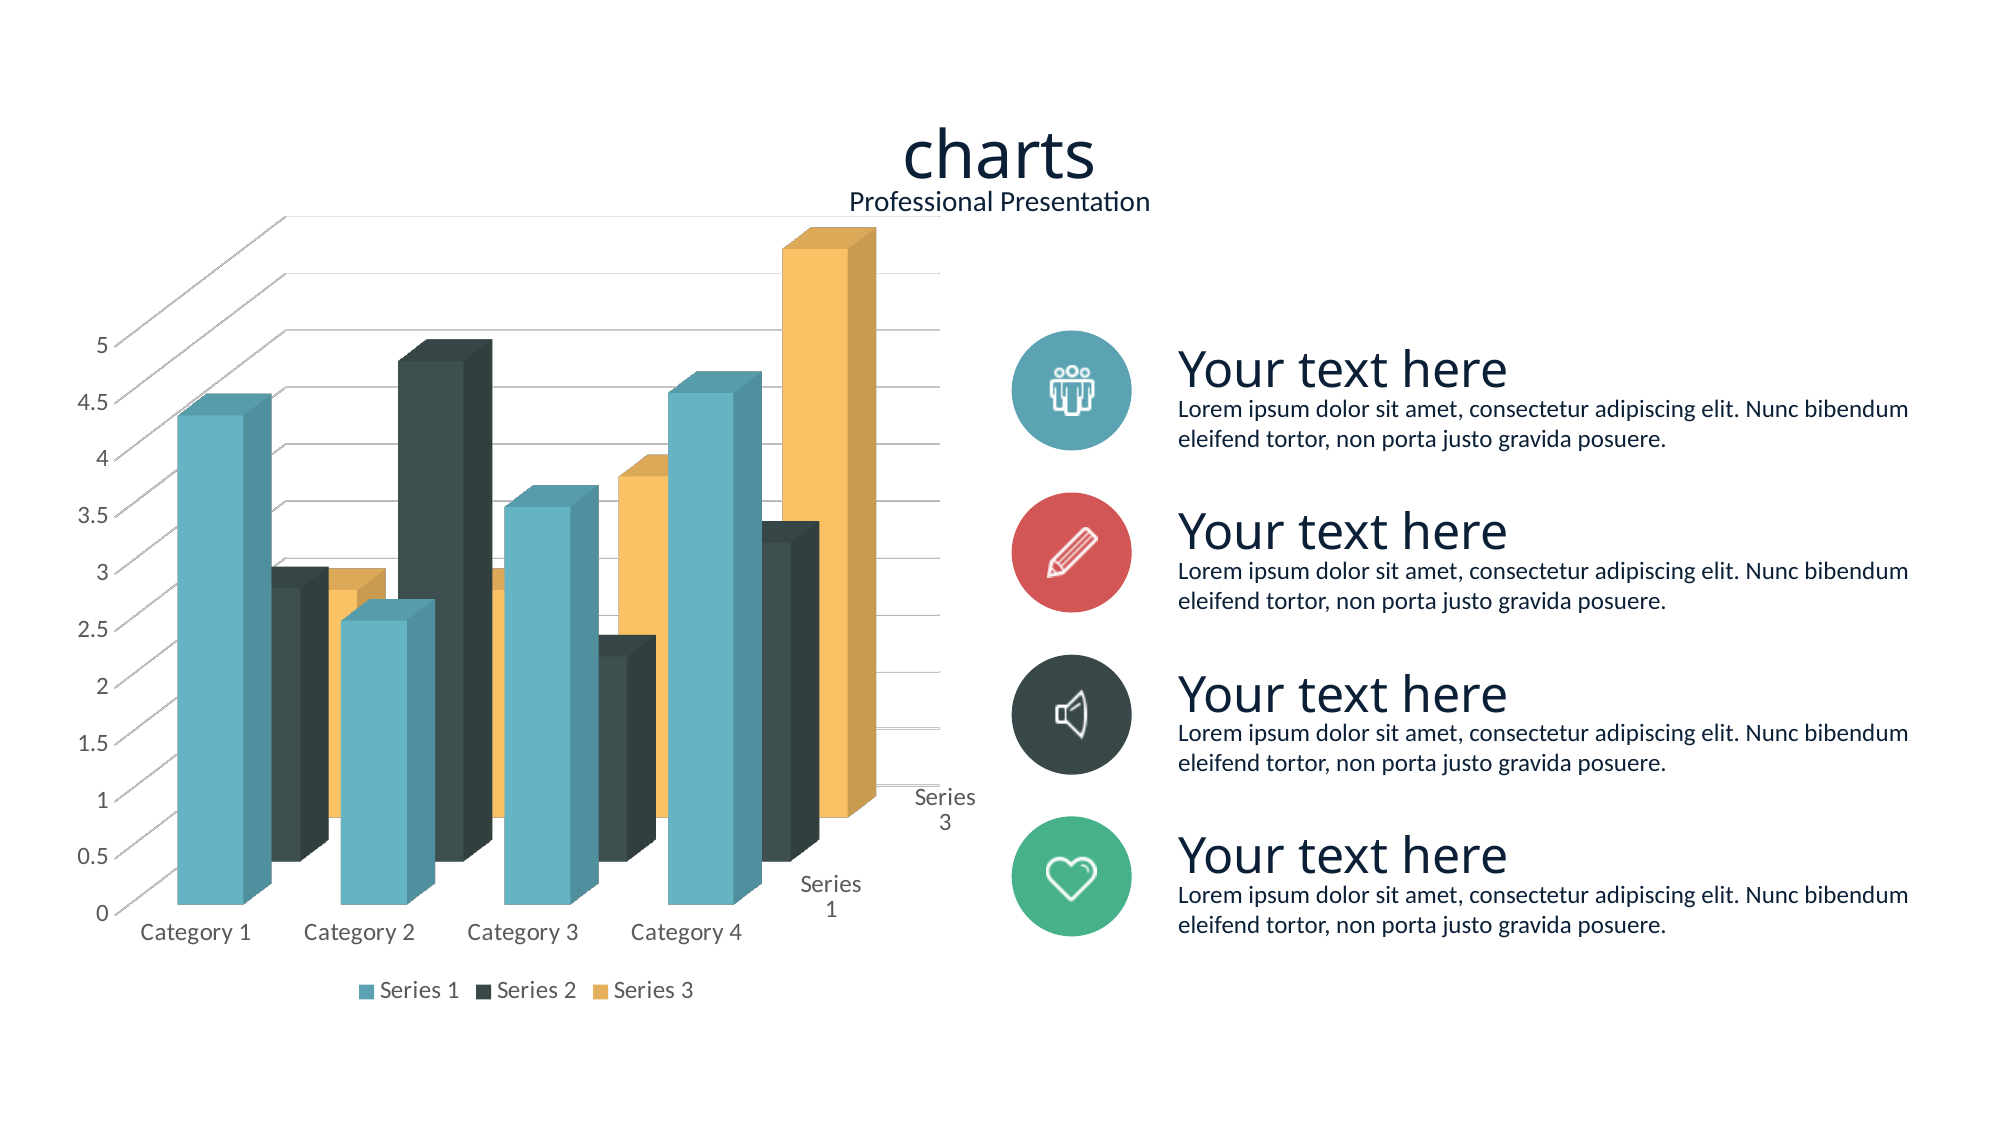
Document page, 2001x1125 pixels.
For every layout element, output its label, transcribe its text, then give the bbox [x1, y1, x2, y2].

text_box Lorem ipsum dolor sit amet, consectetur adipiscing elit. Nunc bibendum eleifend tortor, non porta justo gravida posuere. [1163, 730, 1972, 785]
chart [53, 200, 1001, 1011]
text_box Your text here [1163, 330, 1972, 406]
text_box Your text here [1163, 492, 1972, 568]
text_box Lorem ipsum dolor sit amet, consectetur adipiscing elit. Nunc bibendum eleifend tortor, non porta justo gravida posuere. [1163, 406, 1972, 460]
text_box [132, 104, 1868, 226]
text_box [1010, 815, 1133, 938]
picture [1046, 854, 1097, 905]
text_box [1010, 653, 1133, 776]
picture [1047, 527, 1098, 578]
text_box [1010, 329, 1133, 452]
text_box [1010, 491, 1133, 614]
picture [1046, 689, 1097, 740]
picture [1047, 365, 1098, 416]
text_box Lorem ipsum dolor sit amet, consectetur adipiscing elit. Nunc bibendum eleifend tortor, non porta justo gravida posuere. [1163, 568, 1972, 622]
text_box Your text here [1163, 654, 1972, 730]
text_box Lorem ipsum dolor sit amet, consectetur adipiscing elit. Nunc bibendum eleifend tortor, non porta justo gravida posuere. [1163, 892, 1972, 946]
text_box Your text here [1163, 816, 1972, 892]
